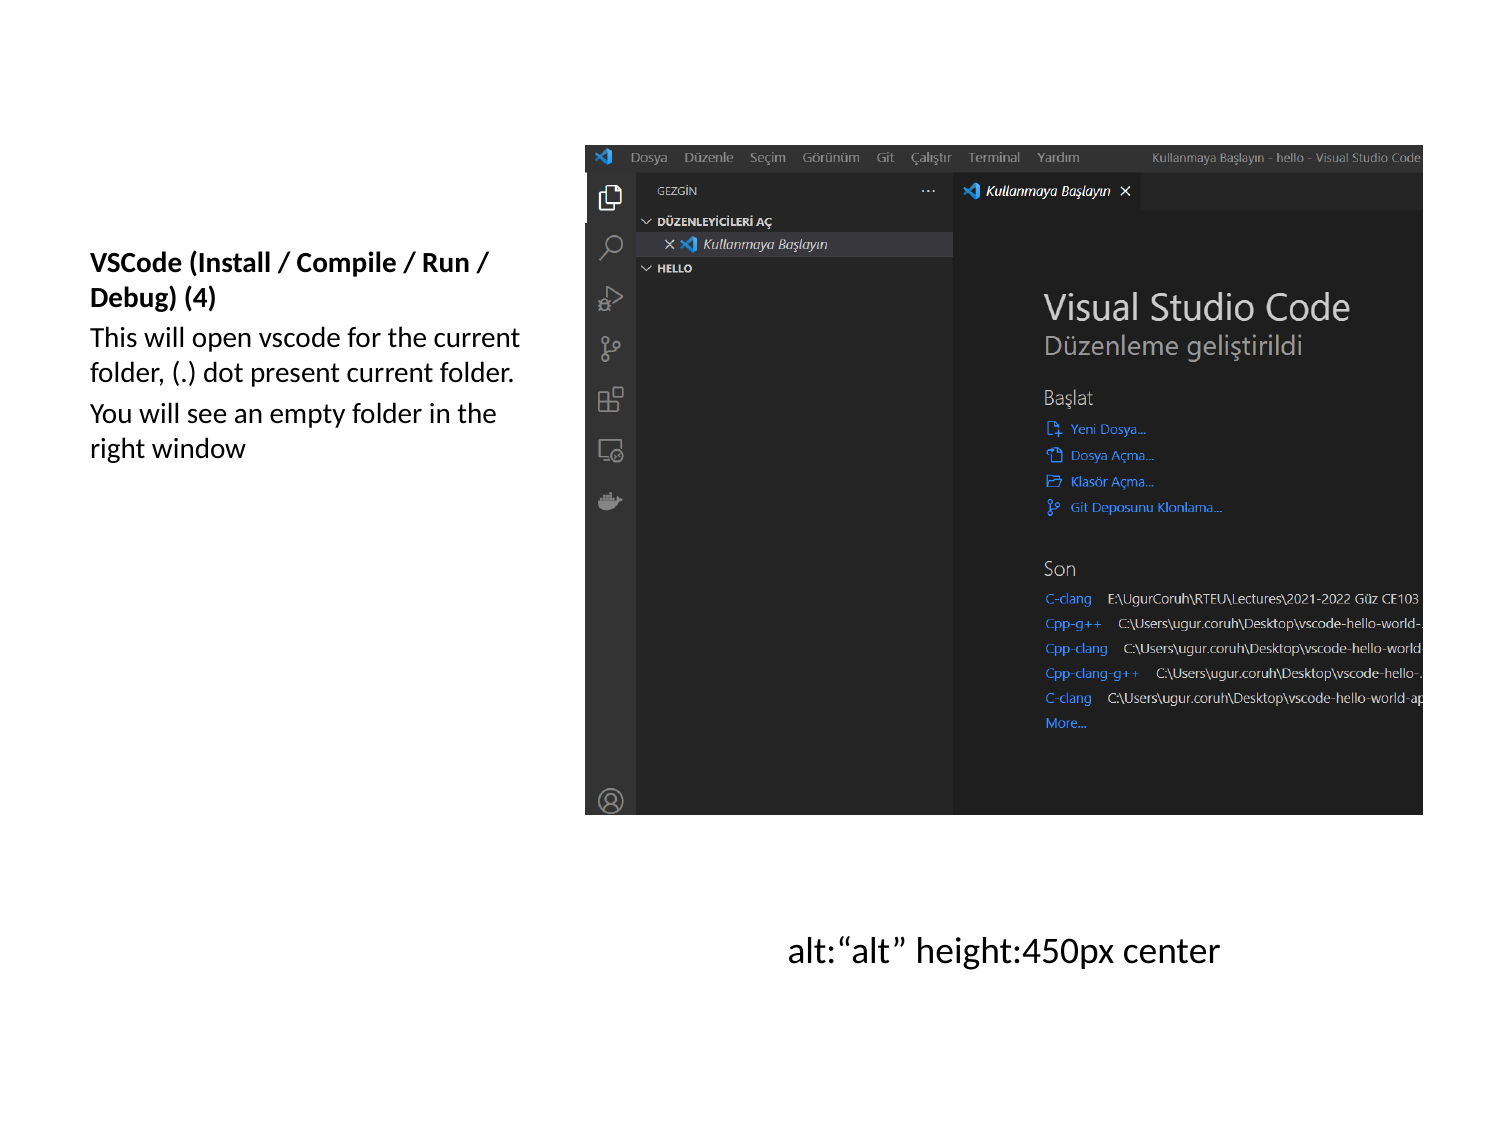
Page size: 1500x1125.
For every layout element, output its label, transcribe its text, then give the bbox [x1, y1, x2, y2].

list VSCode (Install / Compile / Run / Debug) (4) This will open vscode for the current folder, (.) dot present current folder. You will see an empty folder in the right window [75, 235, 569, 1005]
picture [585, 145, 1424, 815]
text_box alt:“alt” height:450px center [585, 918, 1423, 1003]
